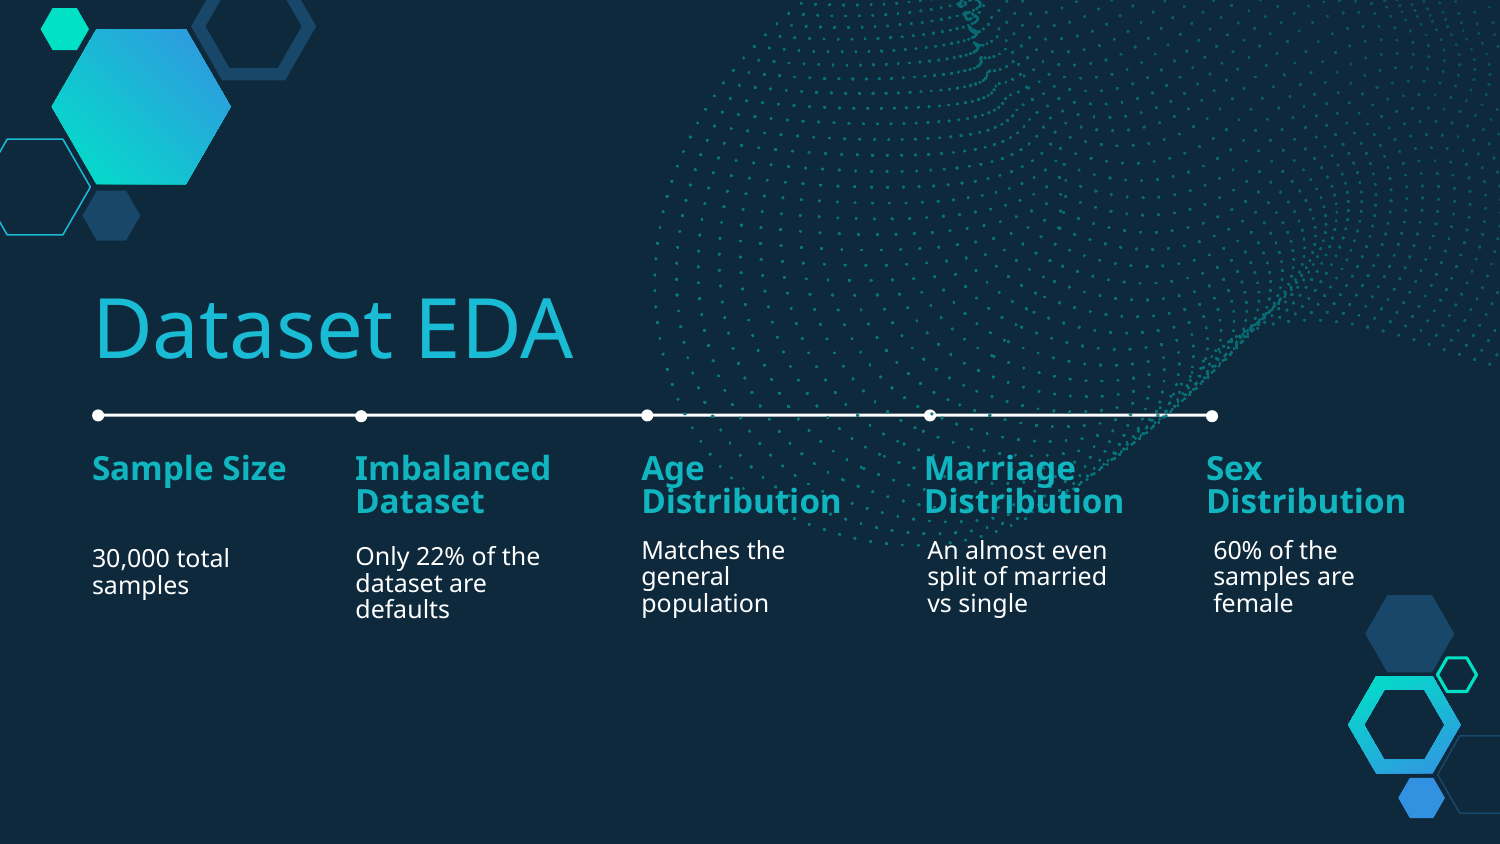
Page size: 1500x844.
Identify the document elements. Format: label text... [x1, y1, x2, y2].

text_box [641, 409, 654, 422]
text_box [1205, 409, 1219, 423]
text_box Only 22% of the dataset are defaults [340, 537, 569, 631]
text_box Matches the general population [641, 538, 843, 618]
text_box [354, 409, 368, 423]
text_box Sample Size [92, 453, 321, 488]
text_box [923, 409, 937, 422]
text_box [653, 0, 1500, 547]
text_box 60% of the samples are female [1213, 538, 1415, 618]
text_box Dataset EDA [92, 275, 677, 376]
text_box 30,000 total samples [92, 546, 294, 600]
text_box An almost even split of married vs single [927, 538, 1129, 618]
text_box Sex Distribution [1206, 452, 1408, 521]
text_box Marriage Distribution [924, 452, 1126, 521]
text_box Imbalanced Dataset [355, 452, 607, 521]
text_box Age Distribution [641, 452, 843, 521]
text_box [91, 409, 105, 422]
